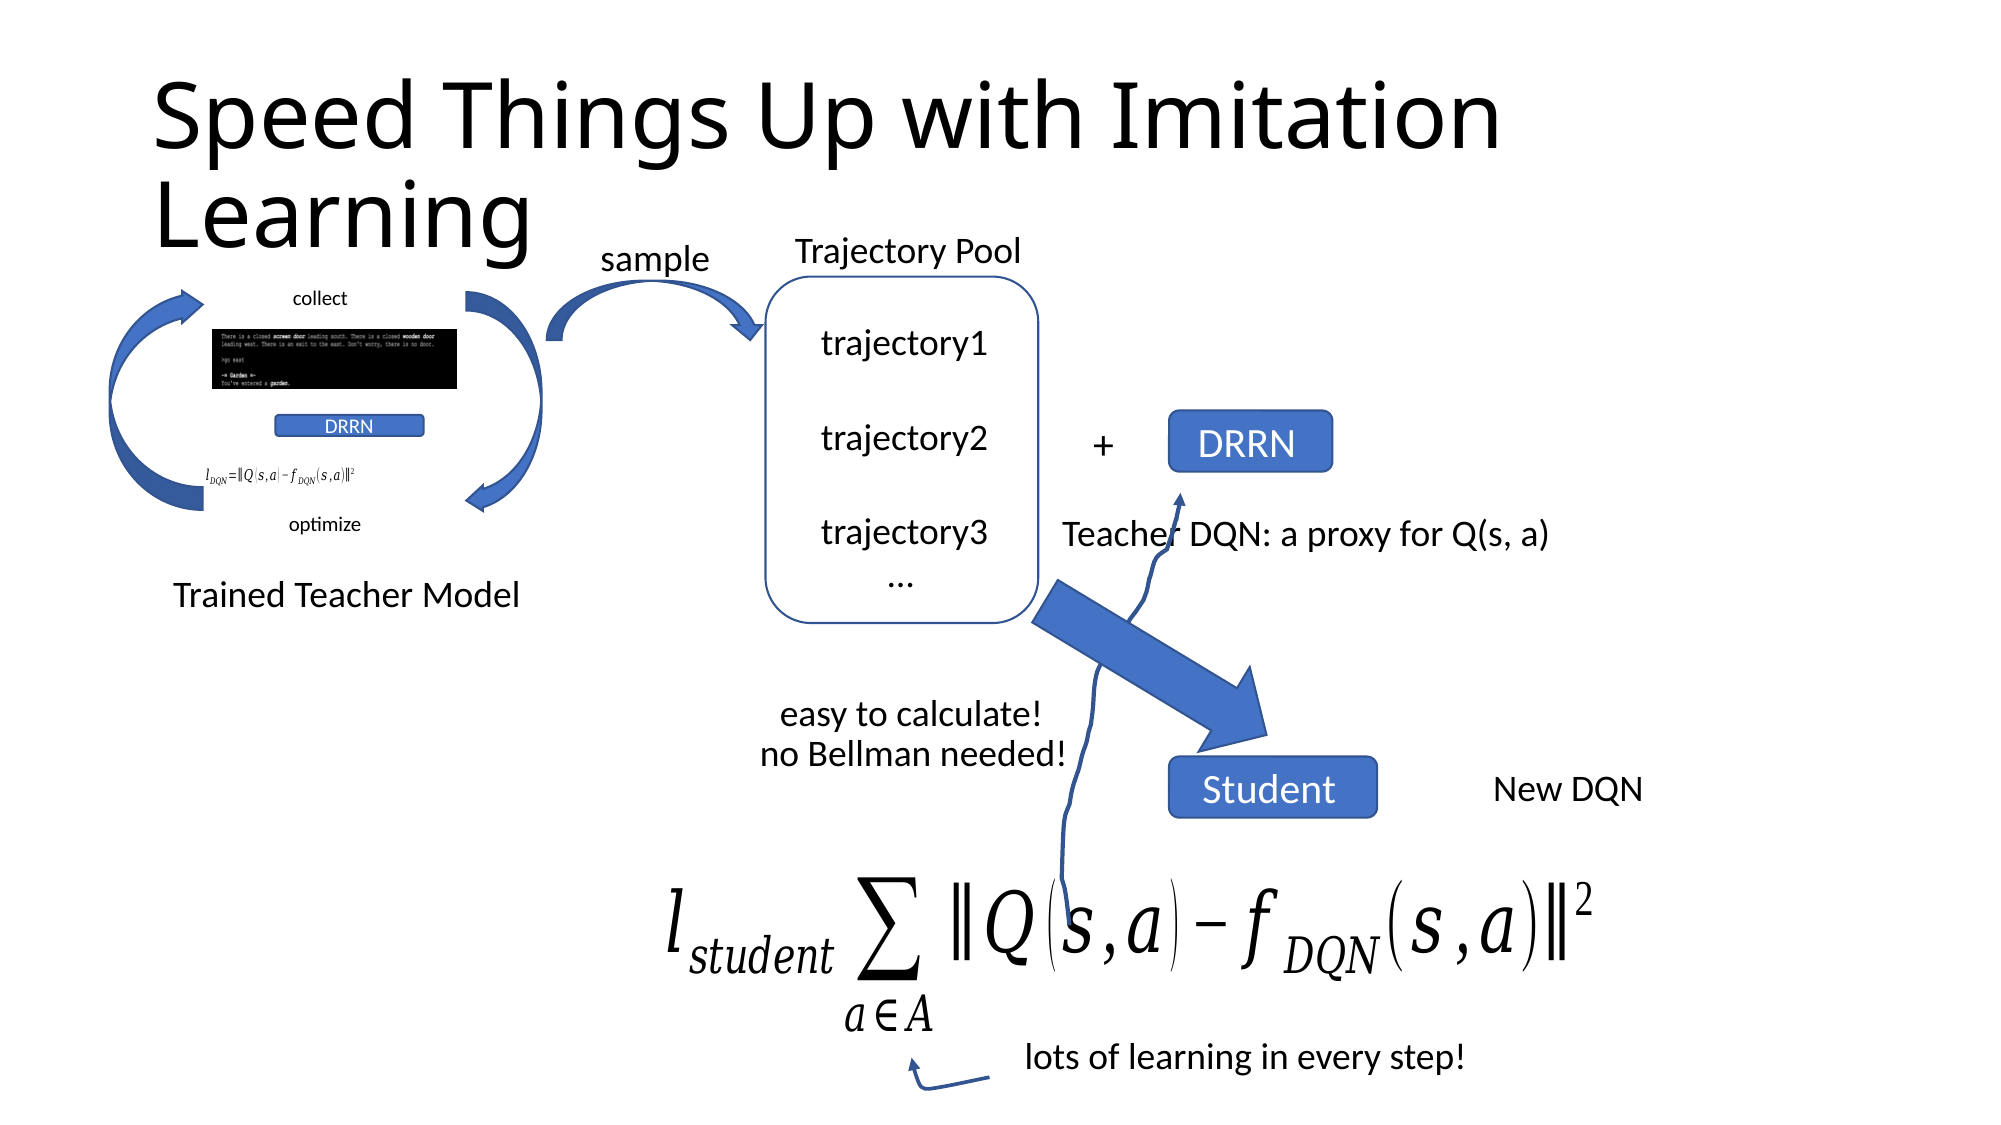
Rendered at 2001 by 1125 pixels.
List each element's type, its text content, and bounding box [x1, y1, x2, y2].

text_box Student [1167, 755, 1379, 819]
title Speed Things Up with Imitation Learning [137, 59, 1863, 278]
text_box Trained Teacher Model [158, 562, 536, 623]
text_box Teacher DQN: a proxy for Q(s, a) [1164, 501, 1566, 562]
text_box sample [585, 226, 726, 287]
text_box [685, 287, 764, 342]
text_box lots of learning in every step! [1009, 1024, 1483, 1085]
text_box + [1078, 410, 1129, 476]
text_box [765, 218, 1039, 624]
text_box easy to calculate! [764, 681, 1059, 721]
text_box New DQN [1478, 756, 1659, 817]
text_box [1060, 665, 1132, 926]
text_box DRRN [1167, 409, 1334, 473]
text_box [1032, 578, 1268, 754]
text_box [109, 277, 542, 535]
text_box Teacher DQN: a proxy for Q(s, a) [1047, 501, 1176, 562]
text_box no Bellman needed! [745, 721, 1084, 782]
text_box [545, 287, 619, 342]
text_box [908, 1057, 990, 1090]
text_box [1128, 492, 1186, 631]
